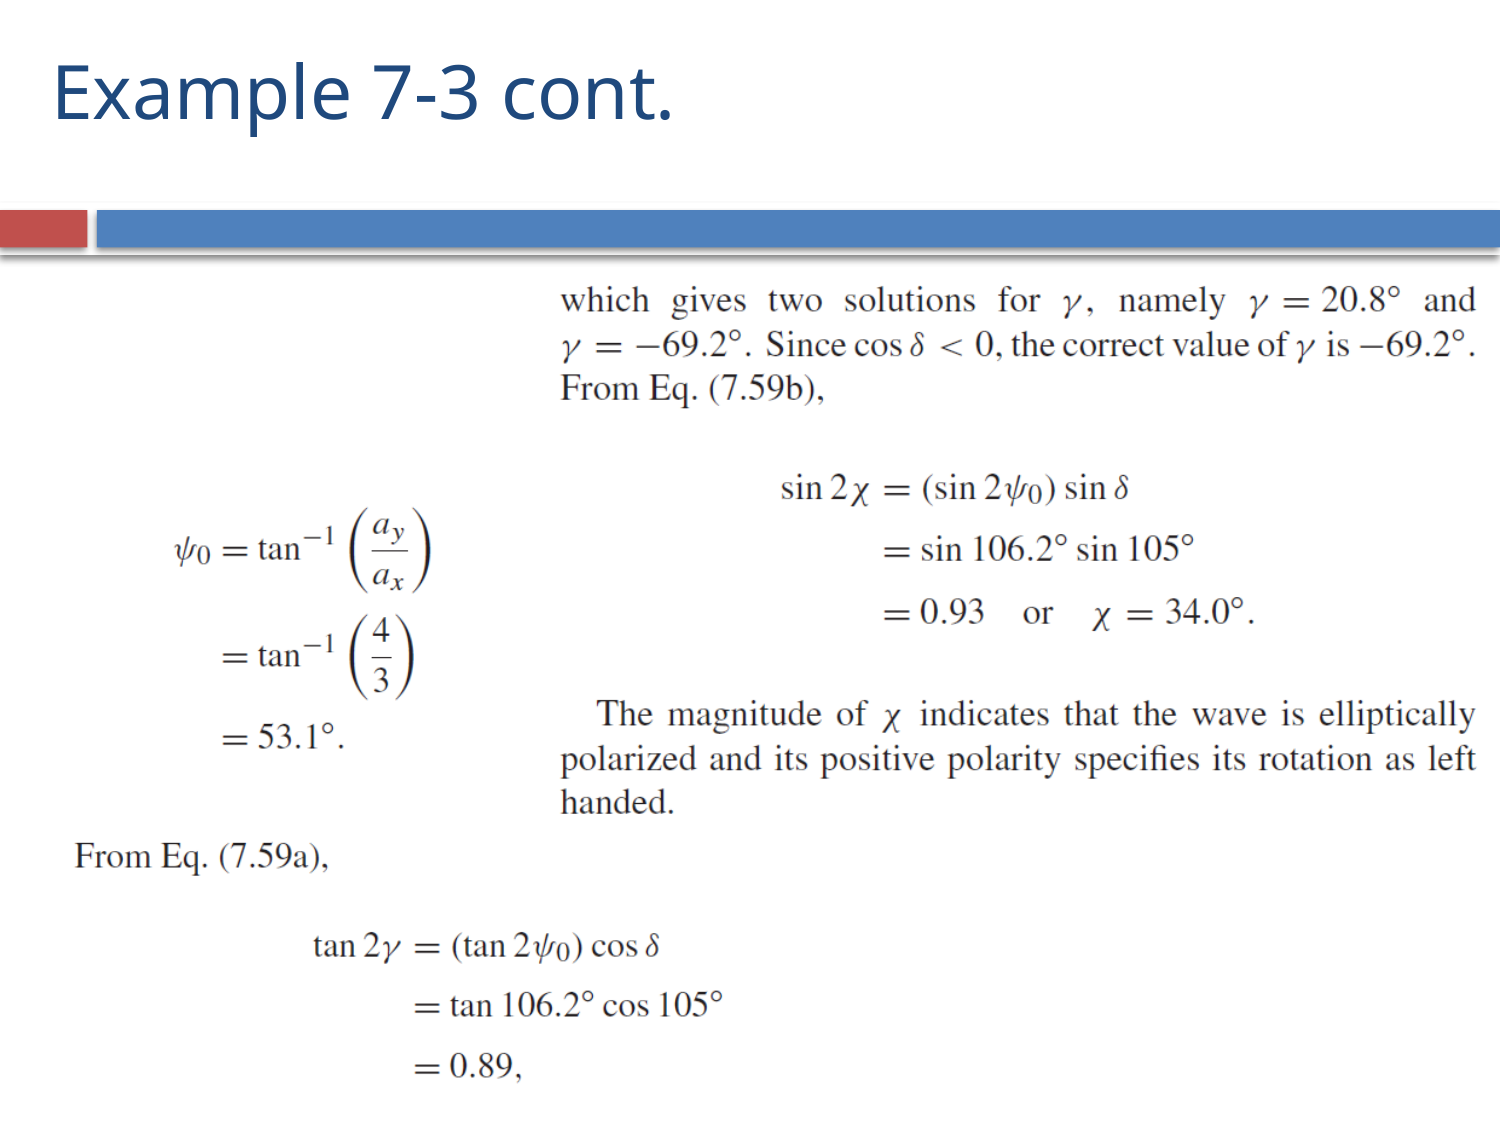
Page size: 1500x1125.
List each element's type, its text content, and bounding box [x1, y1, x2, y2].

picture [162, 487, 438, 763]
picture [62, 830, 735, 1094]
text_box Example 7-3 cont. [36, 37, 692, 143]
picture [544, 274, 1488, 827]
